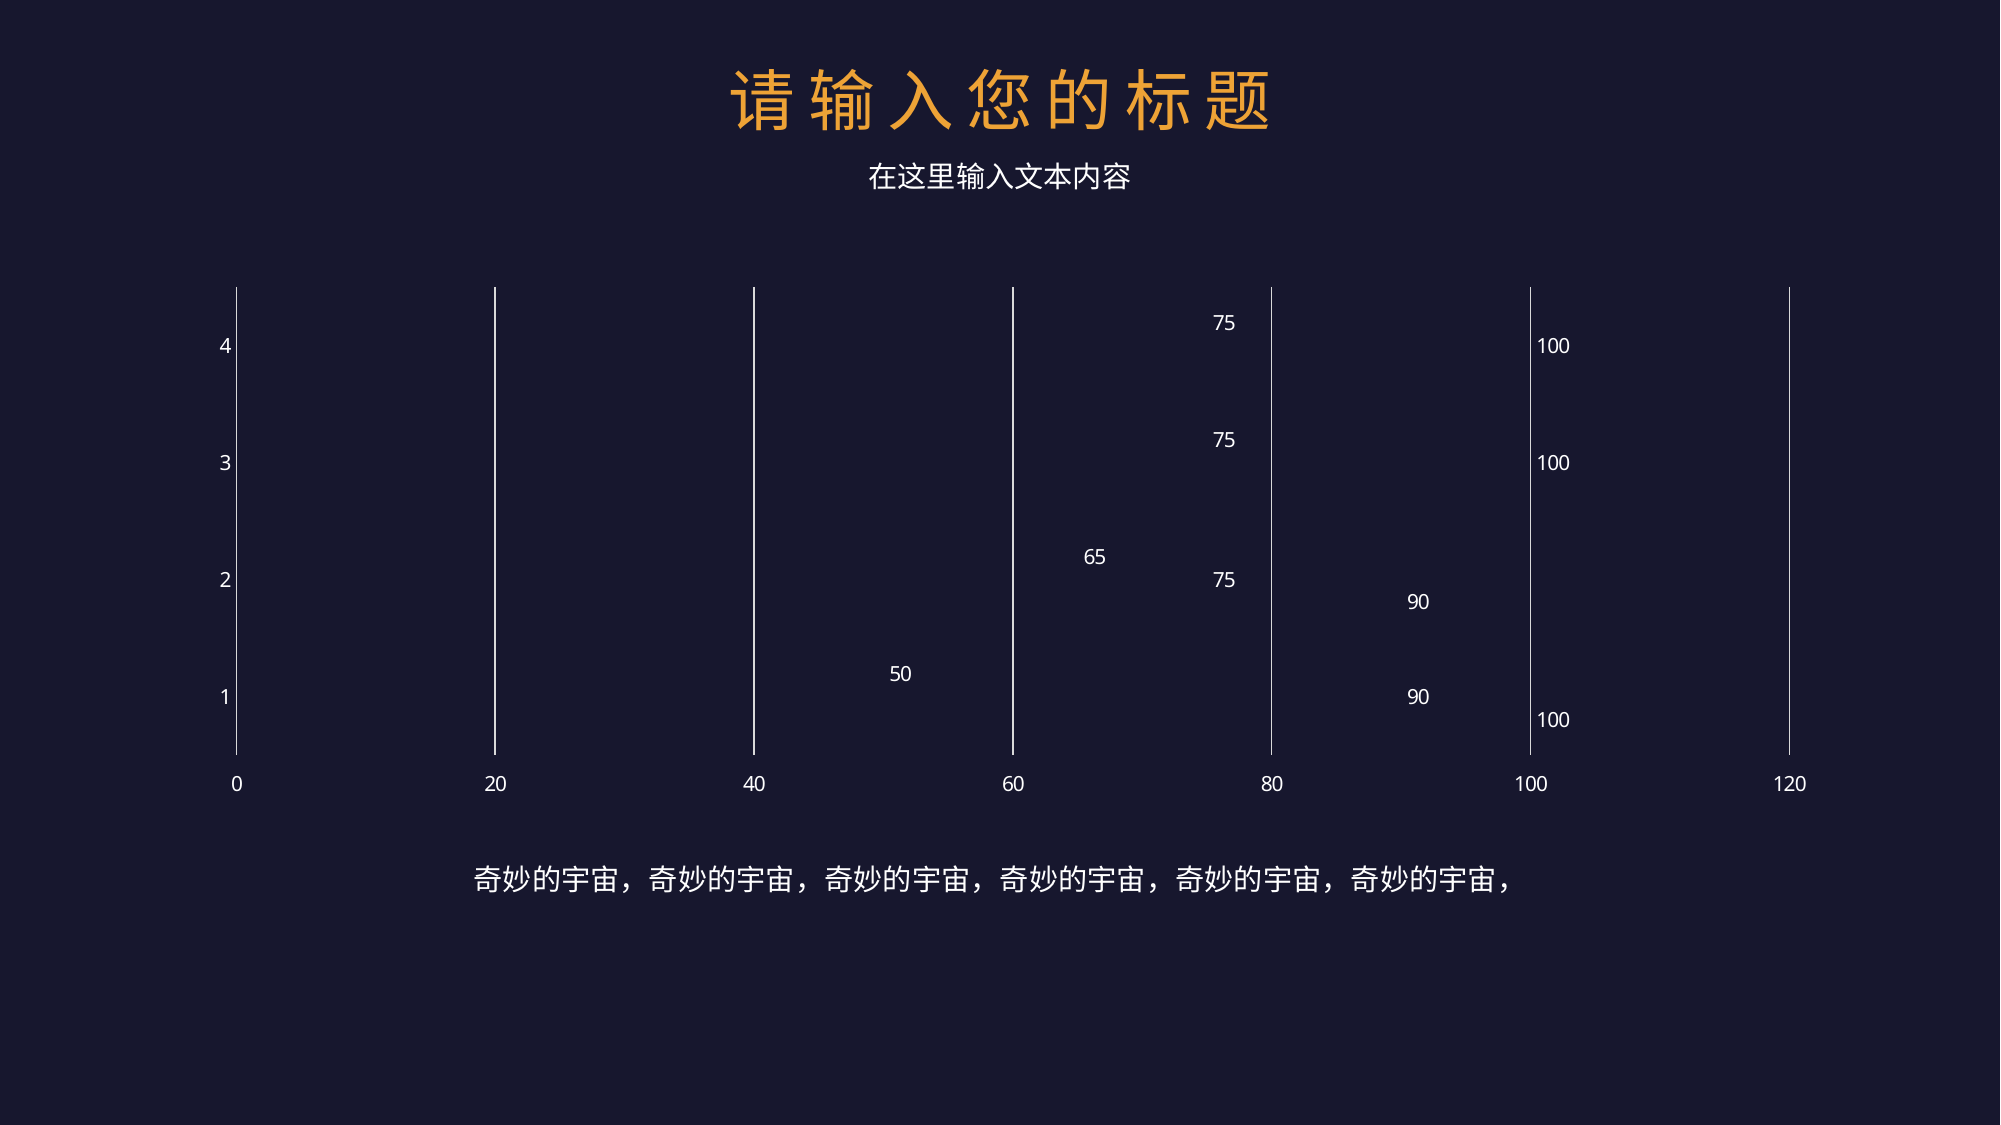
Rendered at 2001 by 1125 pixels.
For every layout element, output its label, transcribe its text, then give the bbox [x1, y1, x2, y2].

text_box 请输入您的标题 [498, 51, 1502, 146]
text_box 在这里输入文本内容 [603, 150, 1397, 201]
chart [186, 276, 1839, 809]
text_box 奇妙的宇宙，奇妙的宇宙，奇妙的宇宙，奇妙的宇宙，奇妙的宇宙，奇妙的宇宙， [252, 853, 1747, 939]
